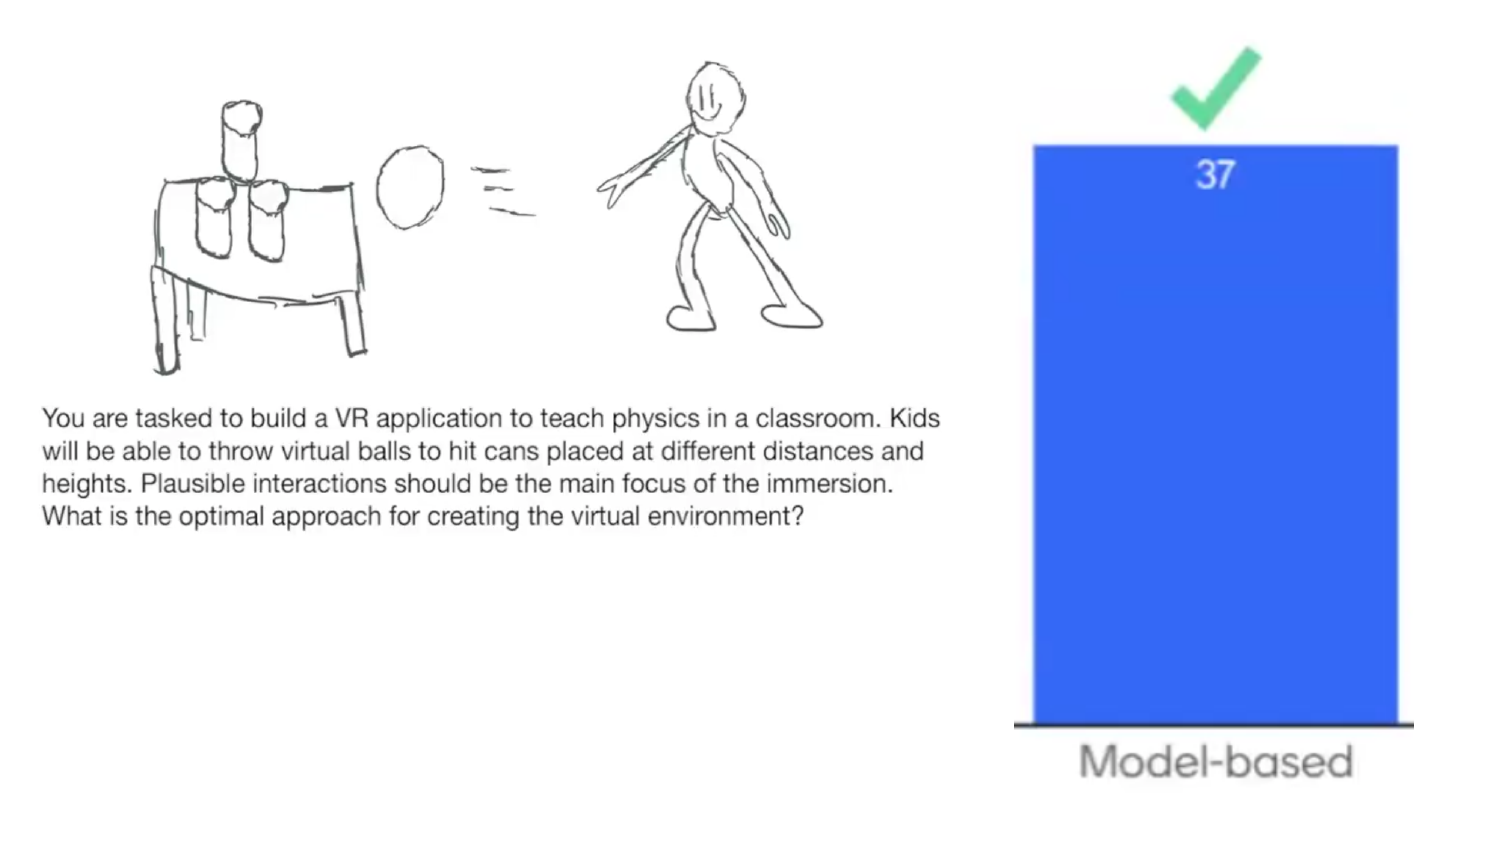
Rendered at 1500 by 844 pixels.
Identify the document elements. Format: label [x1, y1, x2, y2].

picture [1013, 24, 1415, 794]
picture [24, 24, 990, 552]
